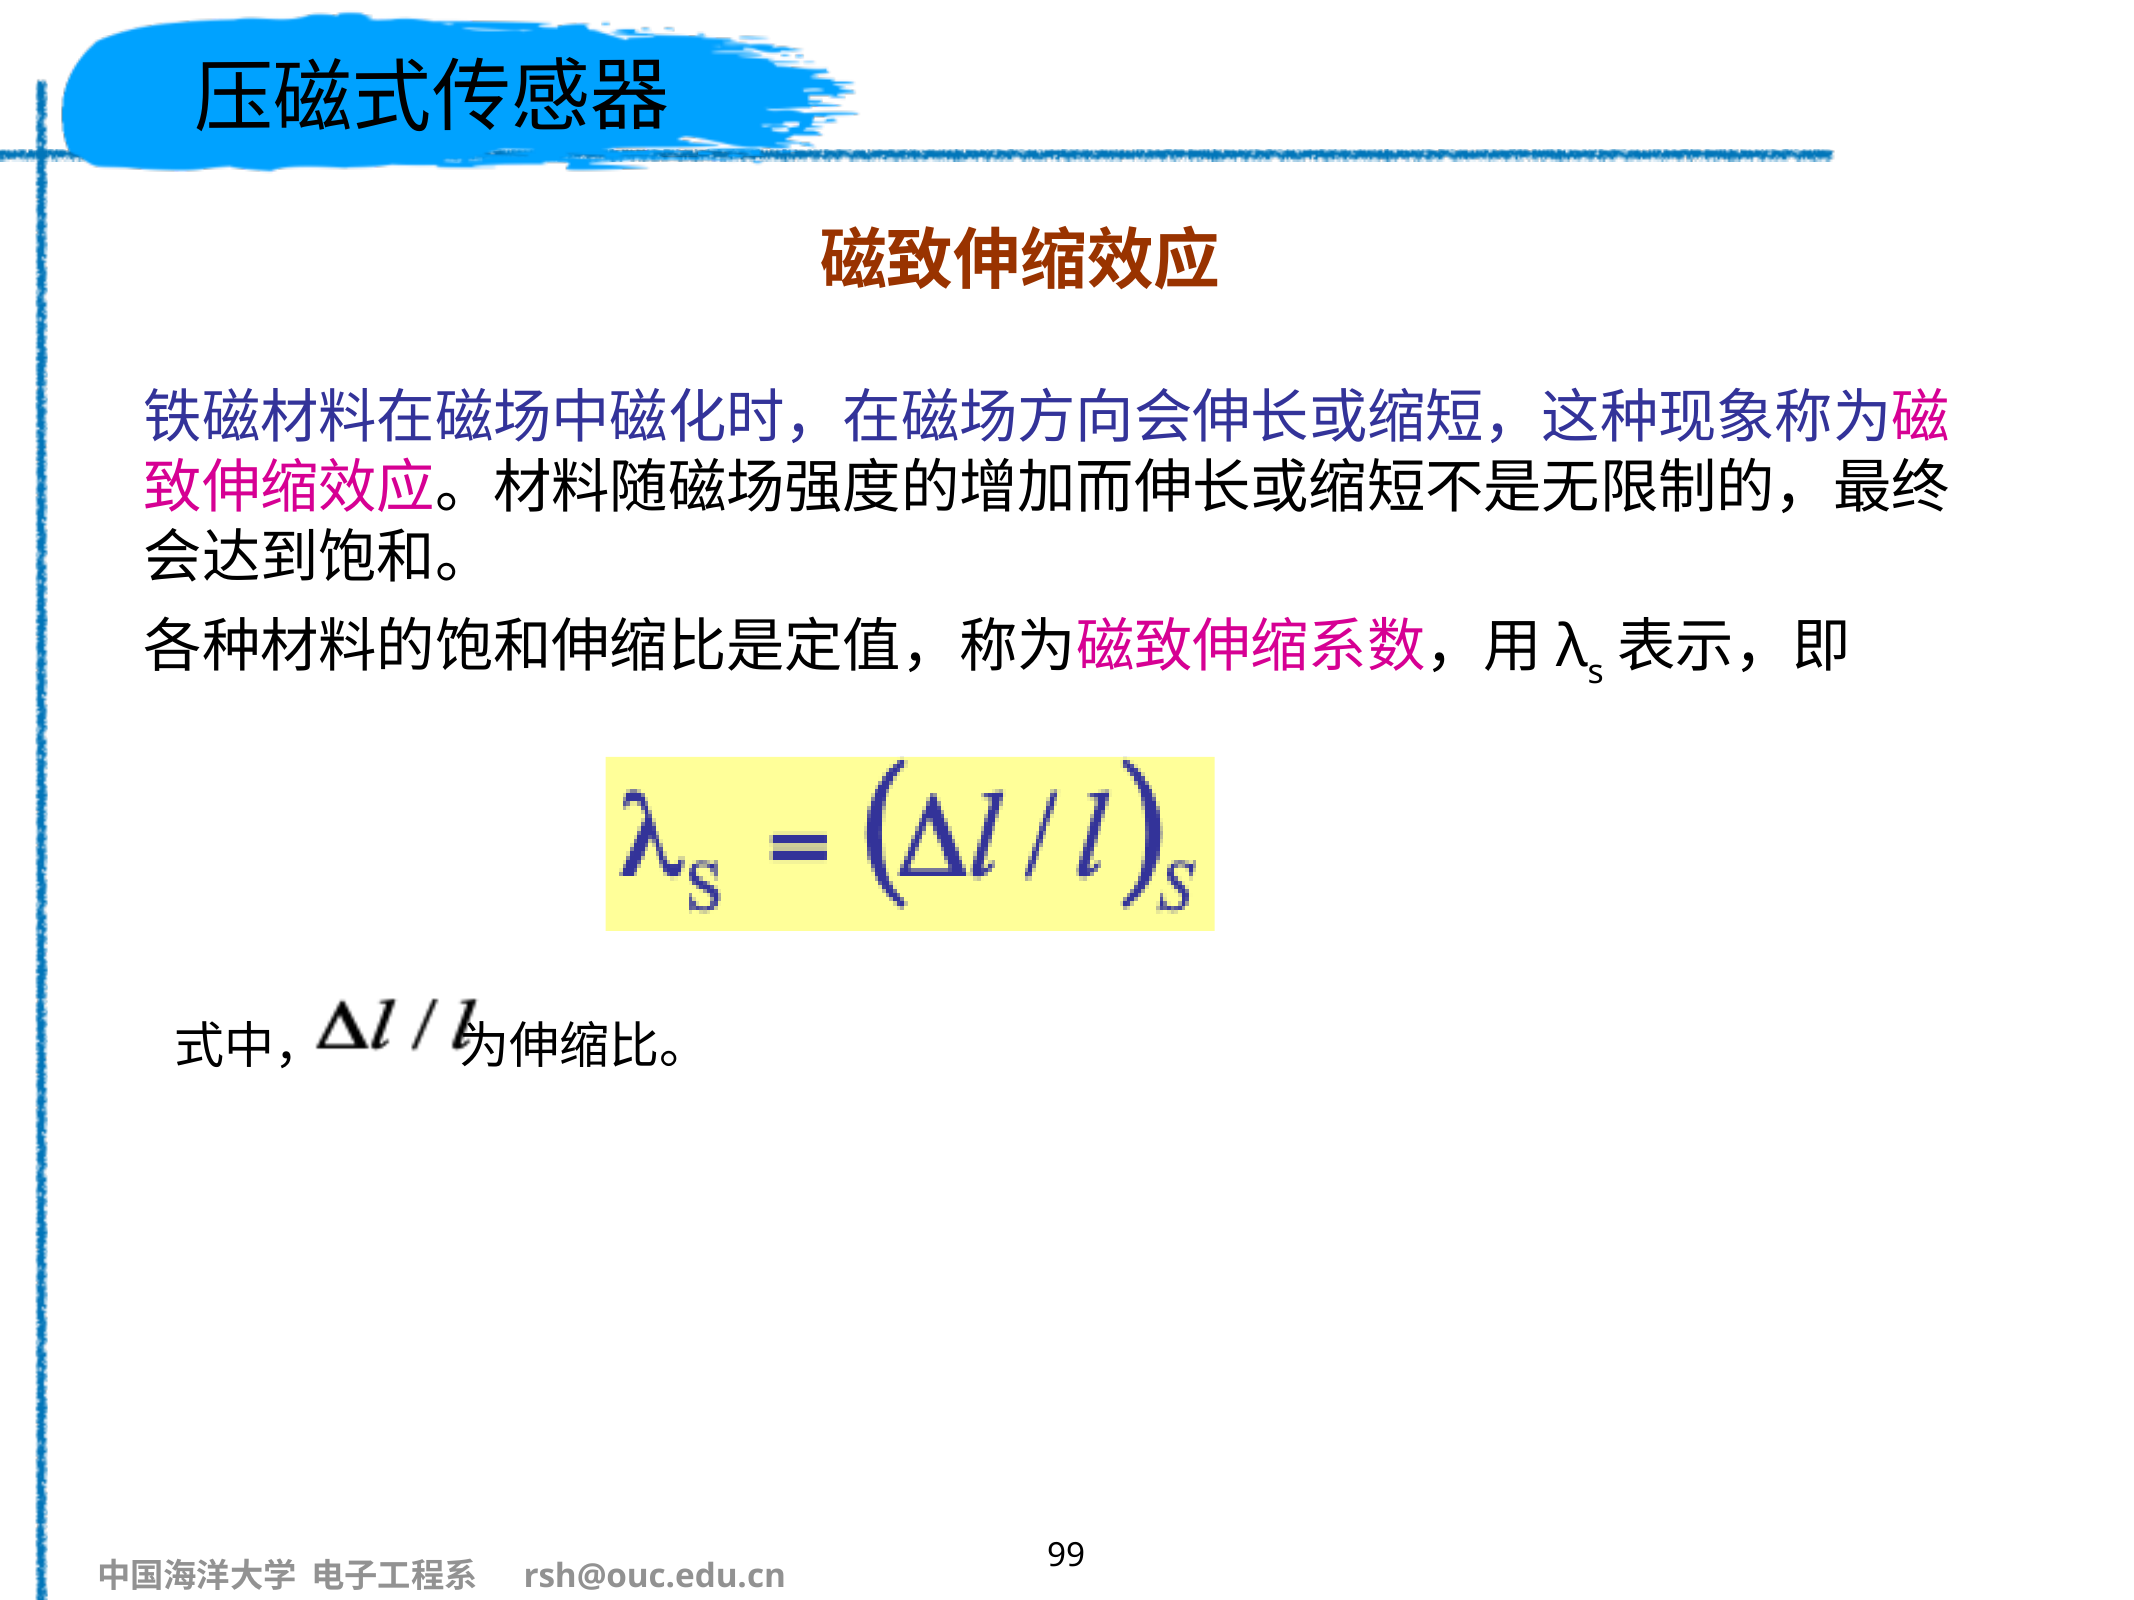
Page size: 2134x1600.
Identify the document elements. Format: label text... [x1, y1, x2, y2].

text_box 铁磁材料在磁场中磁化时，在磁场方向会伸长或缩短，这种现象称为磁致伸缩效应。材料随磁场强度的增加而伸长或缩短不是无限制的，最终会达到饱和。 各种材料的饱和伸缩比是定值，称为磁致伸缩系数，用λs表示，即 [135, 370, 1998, 699]
text_box 磁致伸缩效应 [811, 208, 1230, 306]
picture [0, 9, 67, 1600]
slide_number 99 [1037, 1524, 1095, 1579]
title 压磁式传感器 [66, 0, 799, 187]
picture [798, 9, 1841, 176]
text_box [163, 985, 1710, 1076]
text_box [605, 756, 1215, 932]
